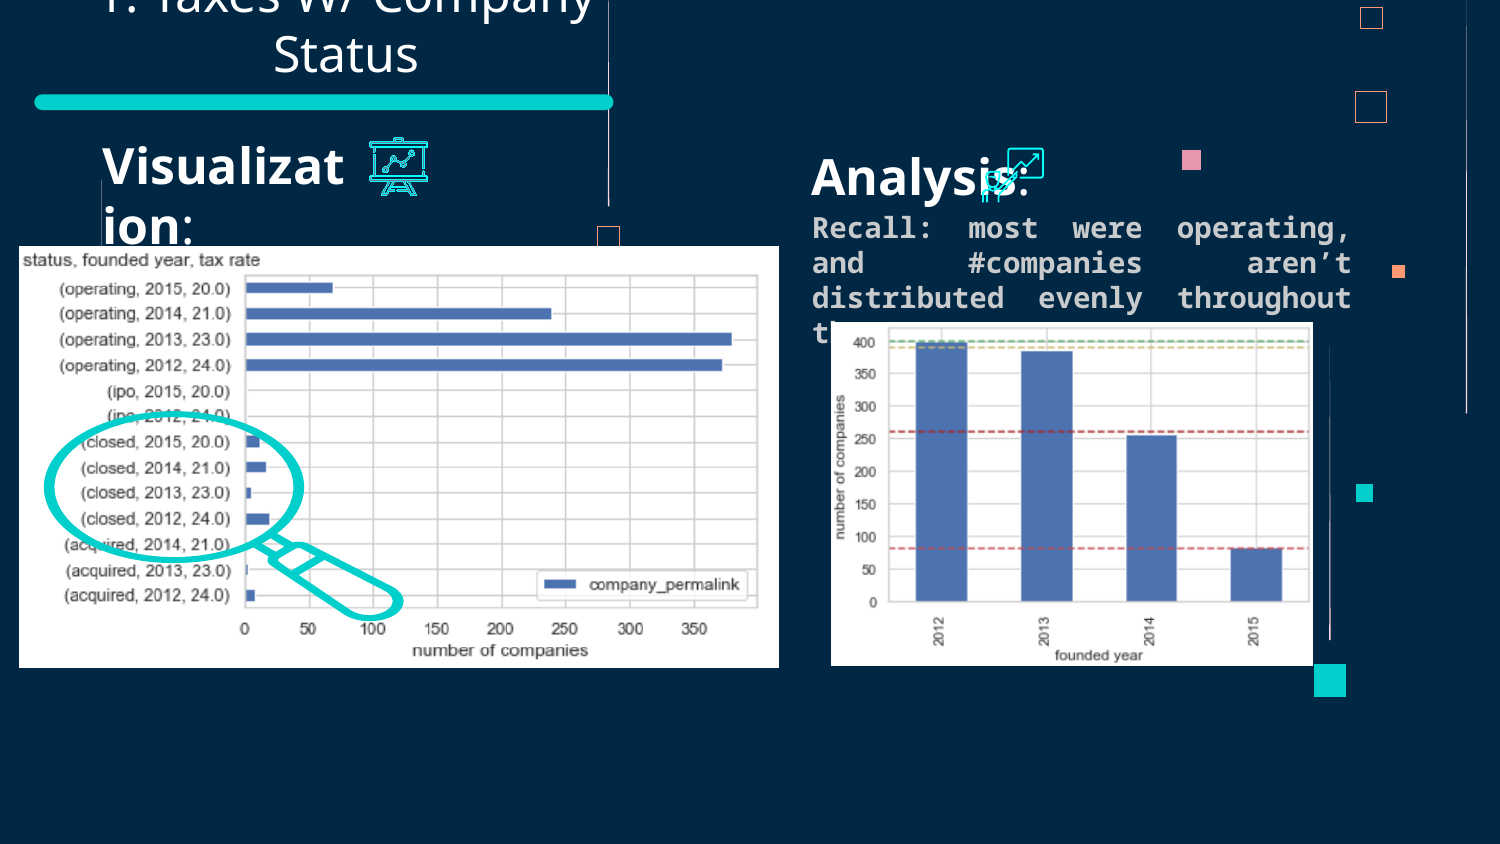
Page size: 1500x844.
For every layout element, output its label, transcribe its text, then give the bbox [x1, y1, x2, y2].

picture [831, 322, 1314, 666]
text_box Analysis: [796, 137, 1068, 194]
text_box Recall: most were operating, and #companies aren’t distributed evenly throughout the years [778, 194, 1367, 266]
text_box [34, 94, 614, 111]
text_box Visualization: [87, 126, 369, 245]
text_box 1. Taxes W/ Company Status [34, 23, 659, 98]
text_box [981, 147, 1045, 204]
picture [19, 246, 779, 668]
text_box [369, 137, 429, 196]
